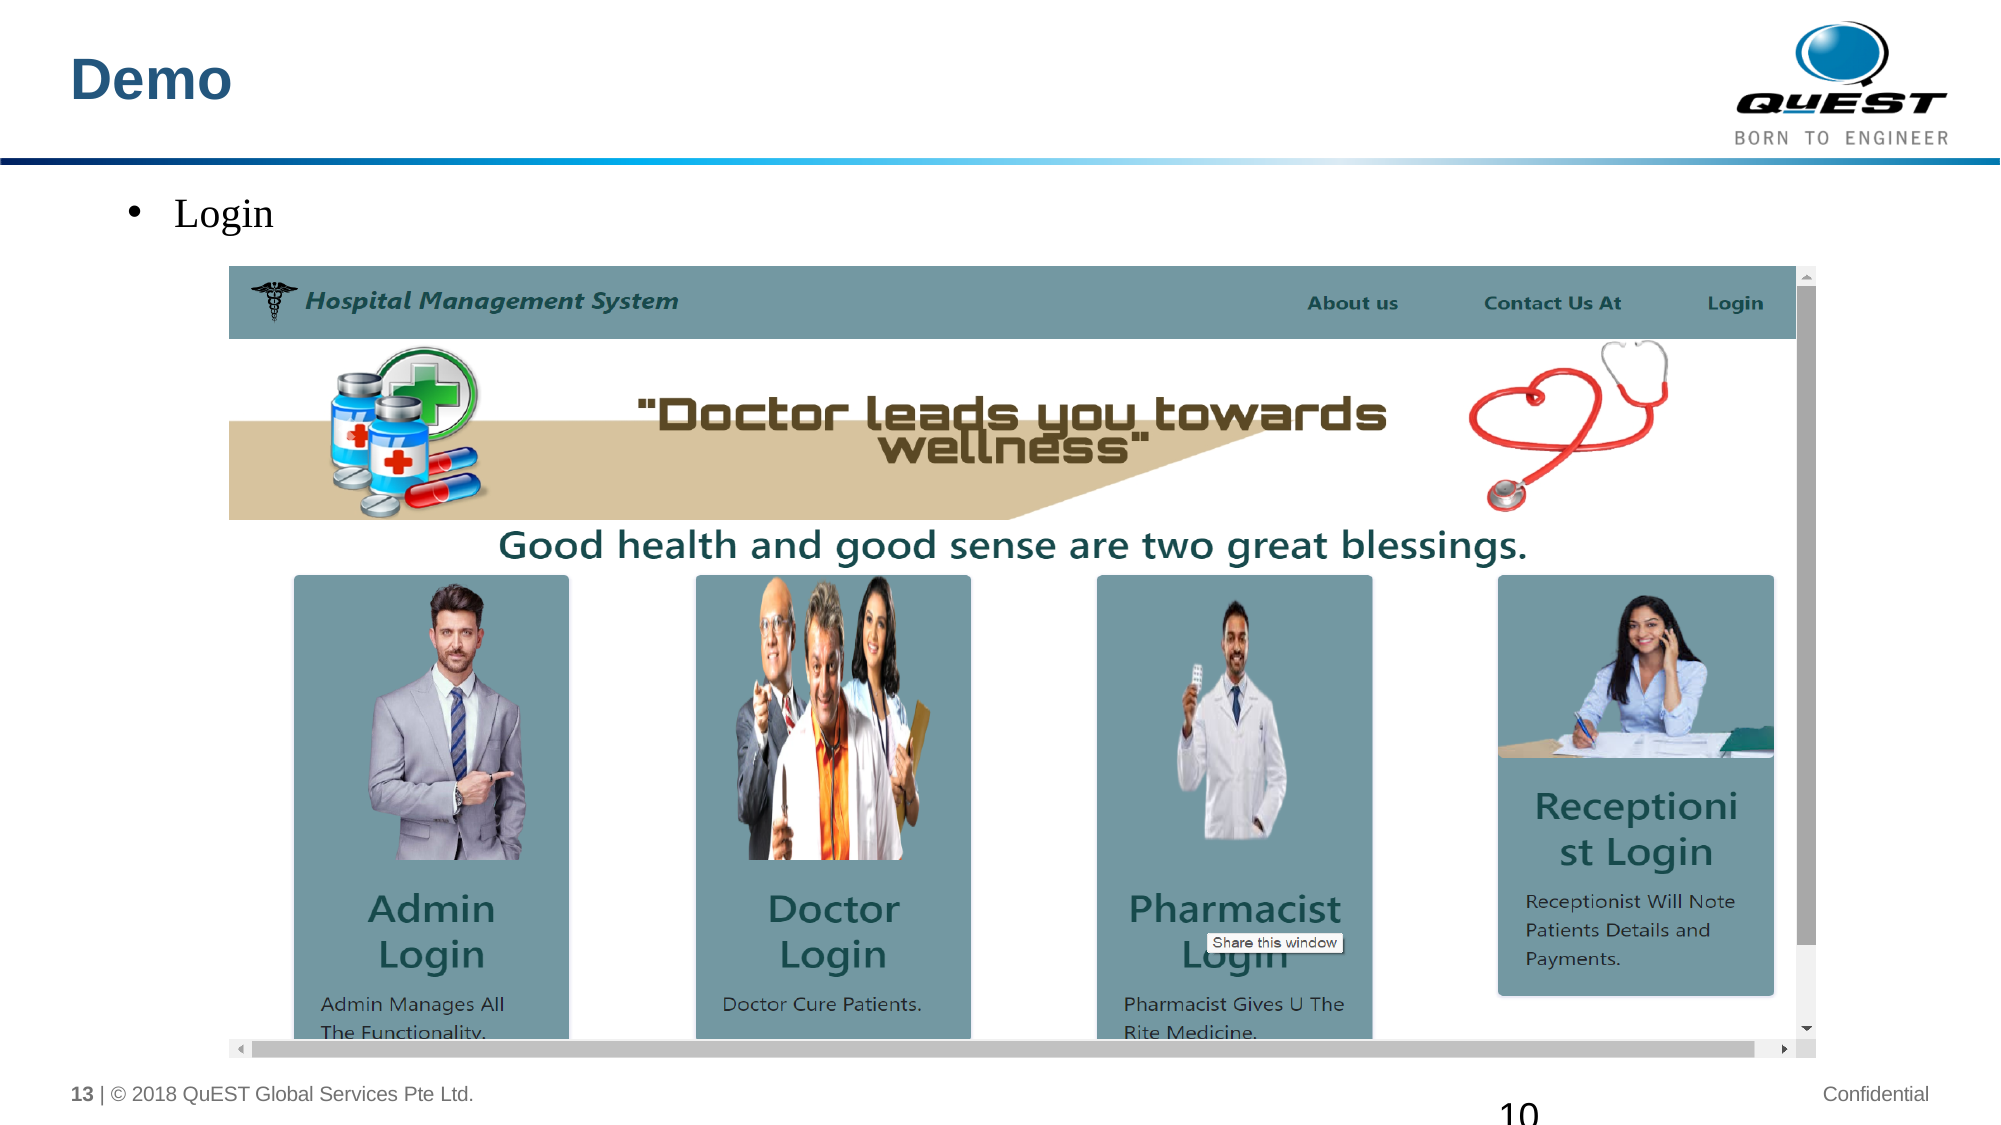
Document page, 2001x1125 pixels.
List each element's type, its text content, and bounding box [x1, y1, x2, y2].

text_box 10 [1496, 1093, 1543, 1125]
text_box Demo [68, 39, 236, 112]
text_box [0, 158, 2000, 165]
text_box 13 | © 2018 QuEST Global Services Pte Ltd. [64, 1080, 482, 1125]
picture [229, 266, 1816, 1058]
footer Confidential [1820, 1080, 1935, 1125]
picture [1735, 21, 1948, 145]
text_box Login [112, 178, 461, 244]
